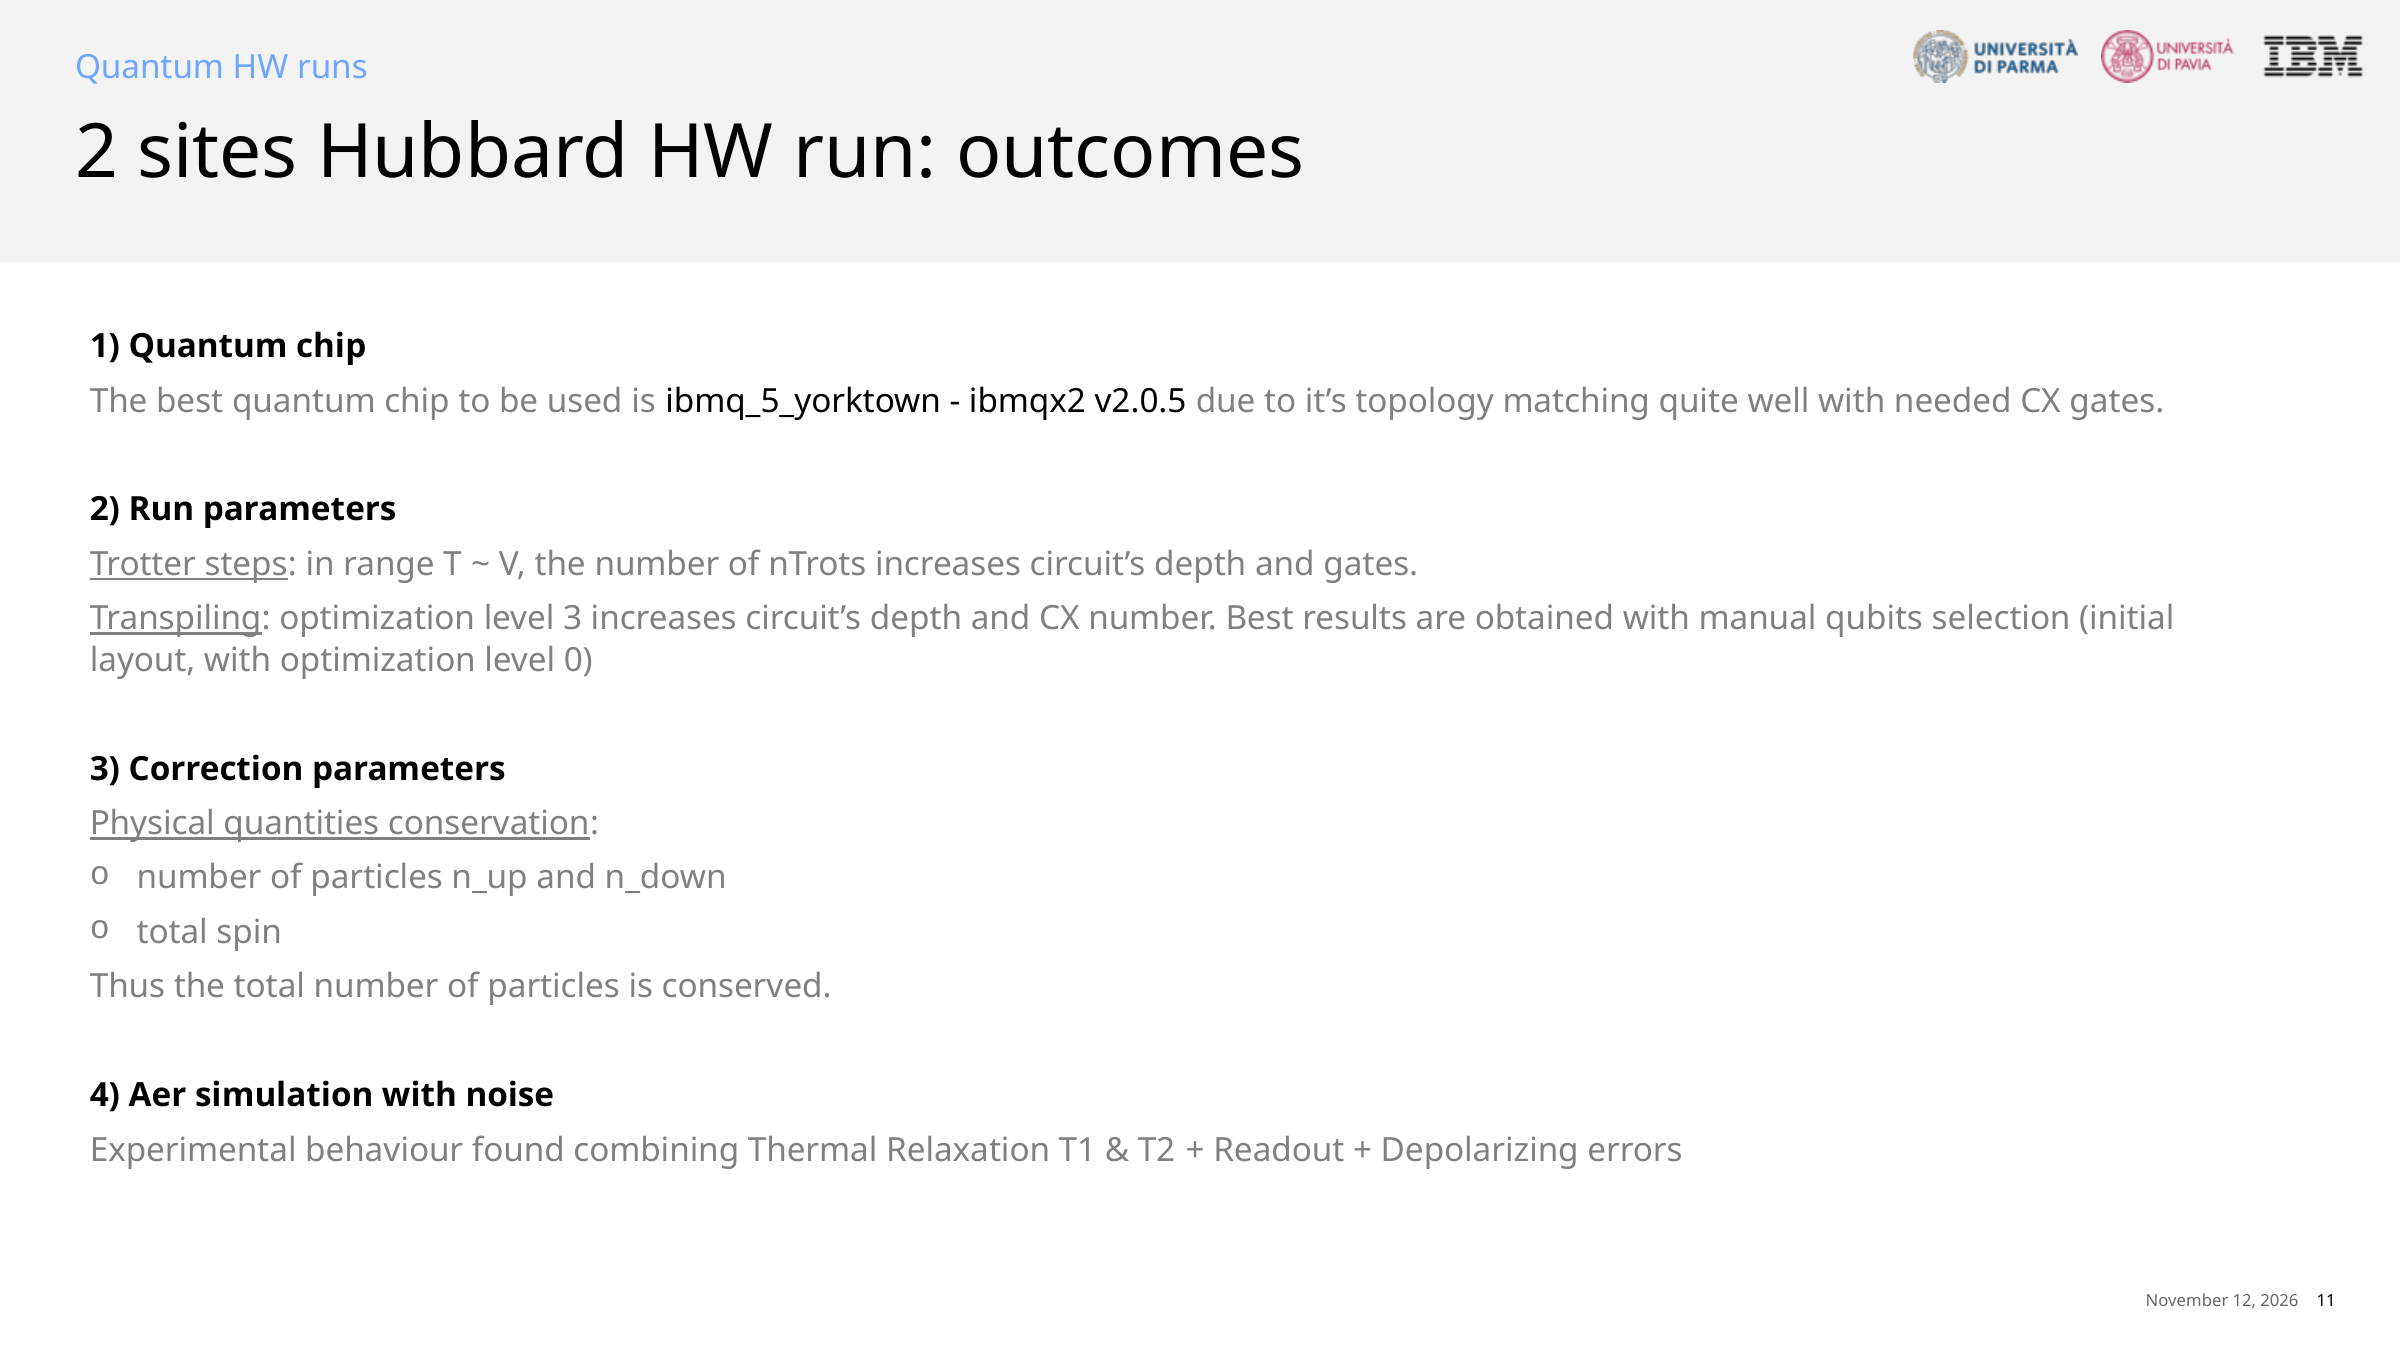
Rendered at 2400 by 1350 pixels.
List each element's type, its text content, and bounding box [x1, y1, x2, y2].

picture [2257, 29, 2370, 84]
title 2 sites Hubbard HW run: outcomes [75, 112, 2325, 233]
text_box 1) Quantum chip The best quantum chip to be used is ibmq_5_yorktown - ibmqx2 v2.0.5 due to it’s topology matching quite well with needed CX gates. 2) Run parameters Trotter steps: in range T ~ V, the number of nTrots increases circuit’s depth and gates. Transpiling: optimization level 3 increases circuit’s depth and CX number. Best results are obtained with manual qubits selection (initial layout, with optimization level 0) 3) Correction parameters Physical quantities conservation: number of particles n_up and n_down total spin Thus the total number of particles is conserved. 4) Aer simulation with noise Experimental behaviour found combining Thermal Relaxation T1 & T2 + Readout + Depolarizing errors [74, 315, 2250, 1193]
list Quantum HW runs [75, 43, 1155, 89]
picture [1913, 30, 2078, 83]
